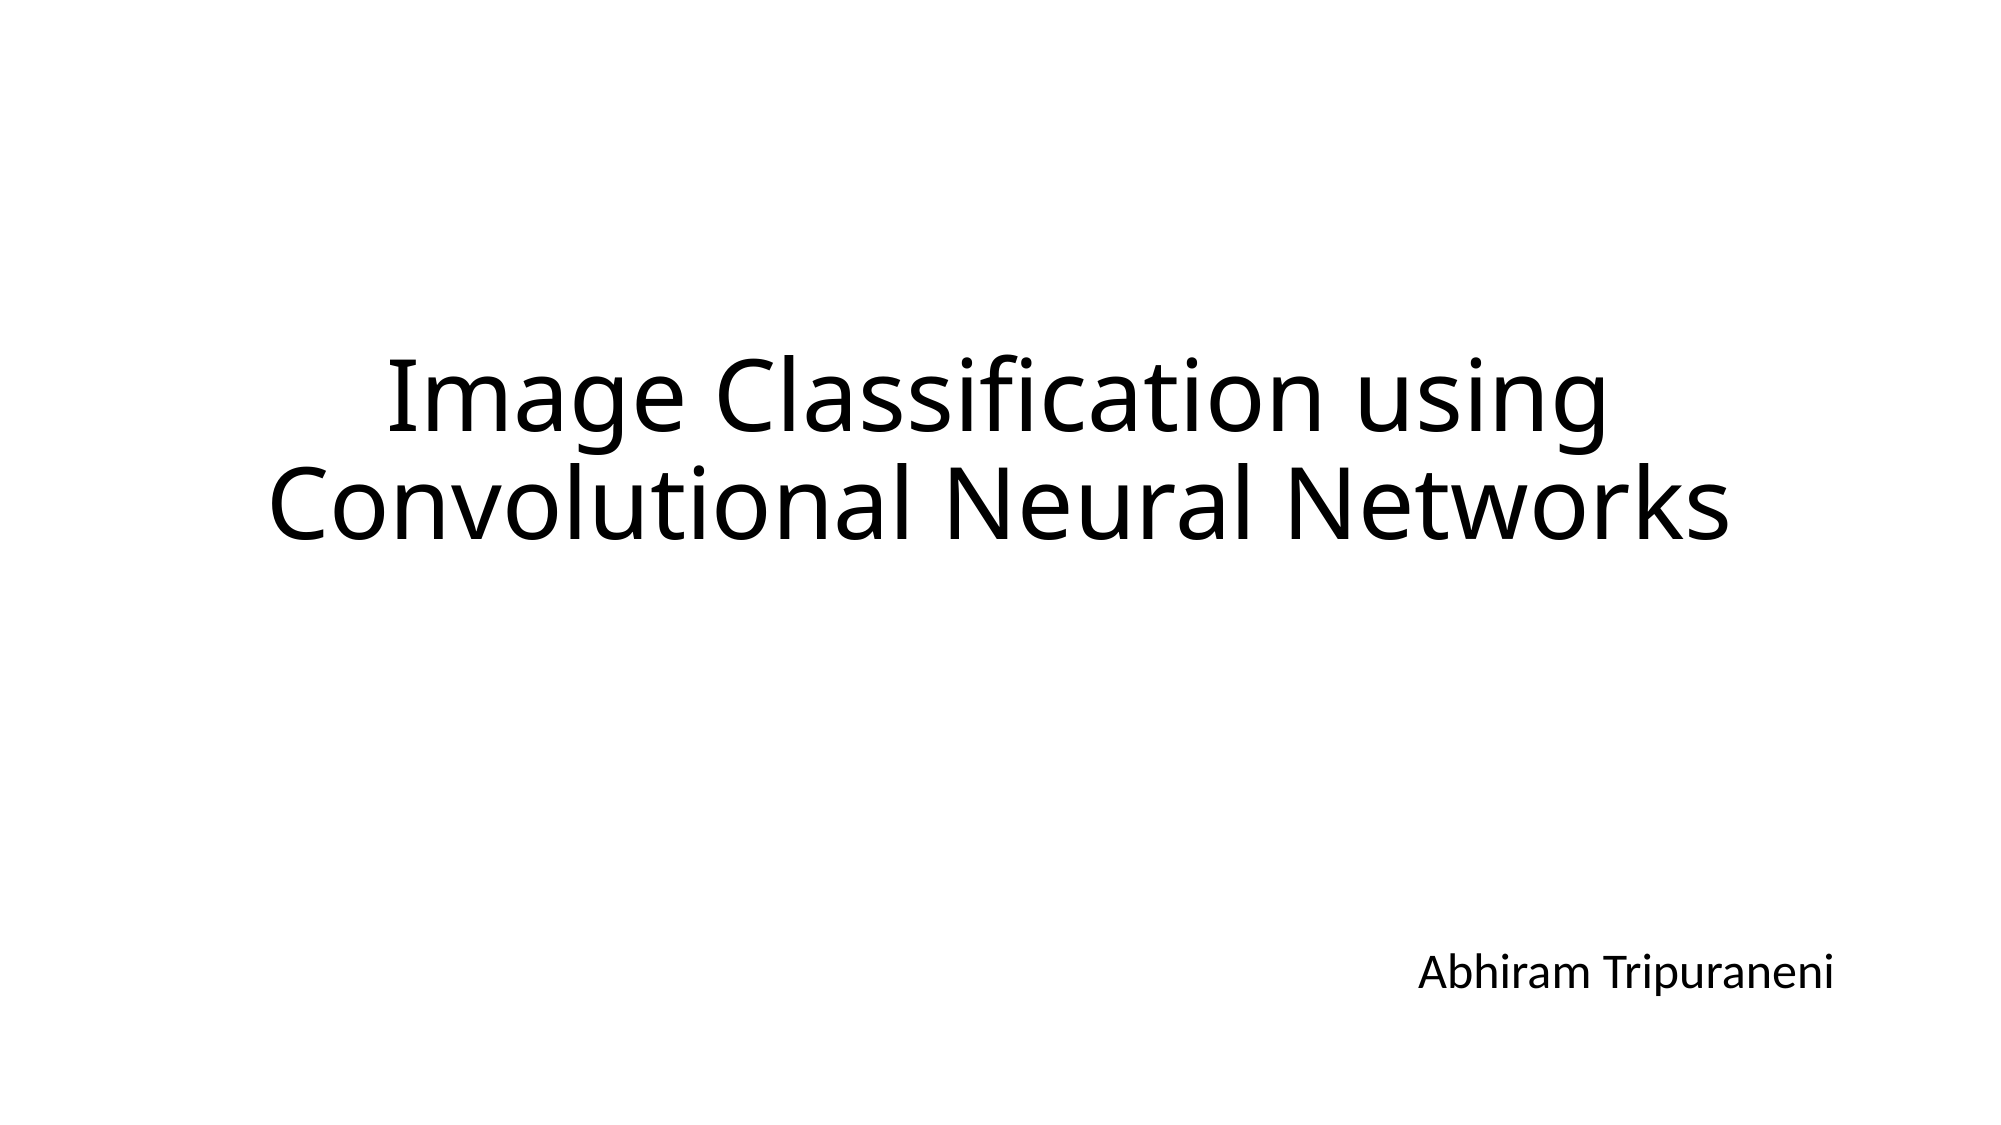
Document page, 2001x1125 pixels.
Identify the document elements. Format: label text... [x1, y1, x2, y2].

subtitle Abhiram Tripuraneni [1403, 937, 1922, 1079]
title Image Classification using Convolutional Neural Networks [249, 328, 1750, 721]
